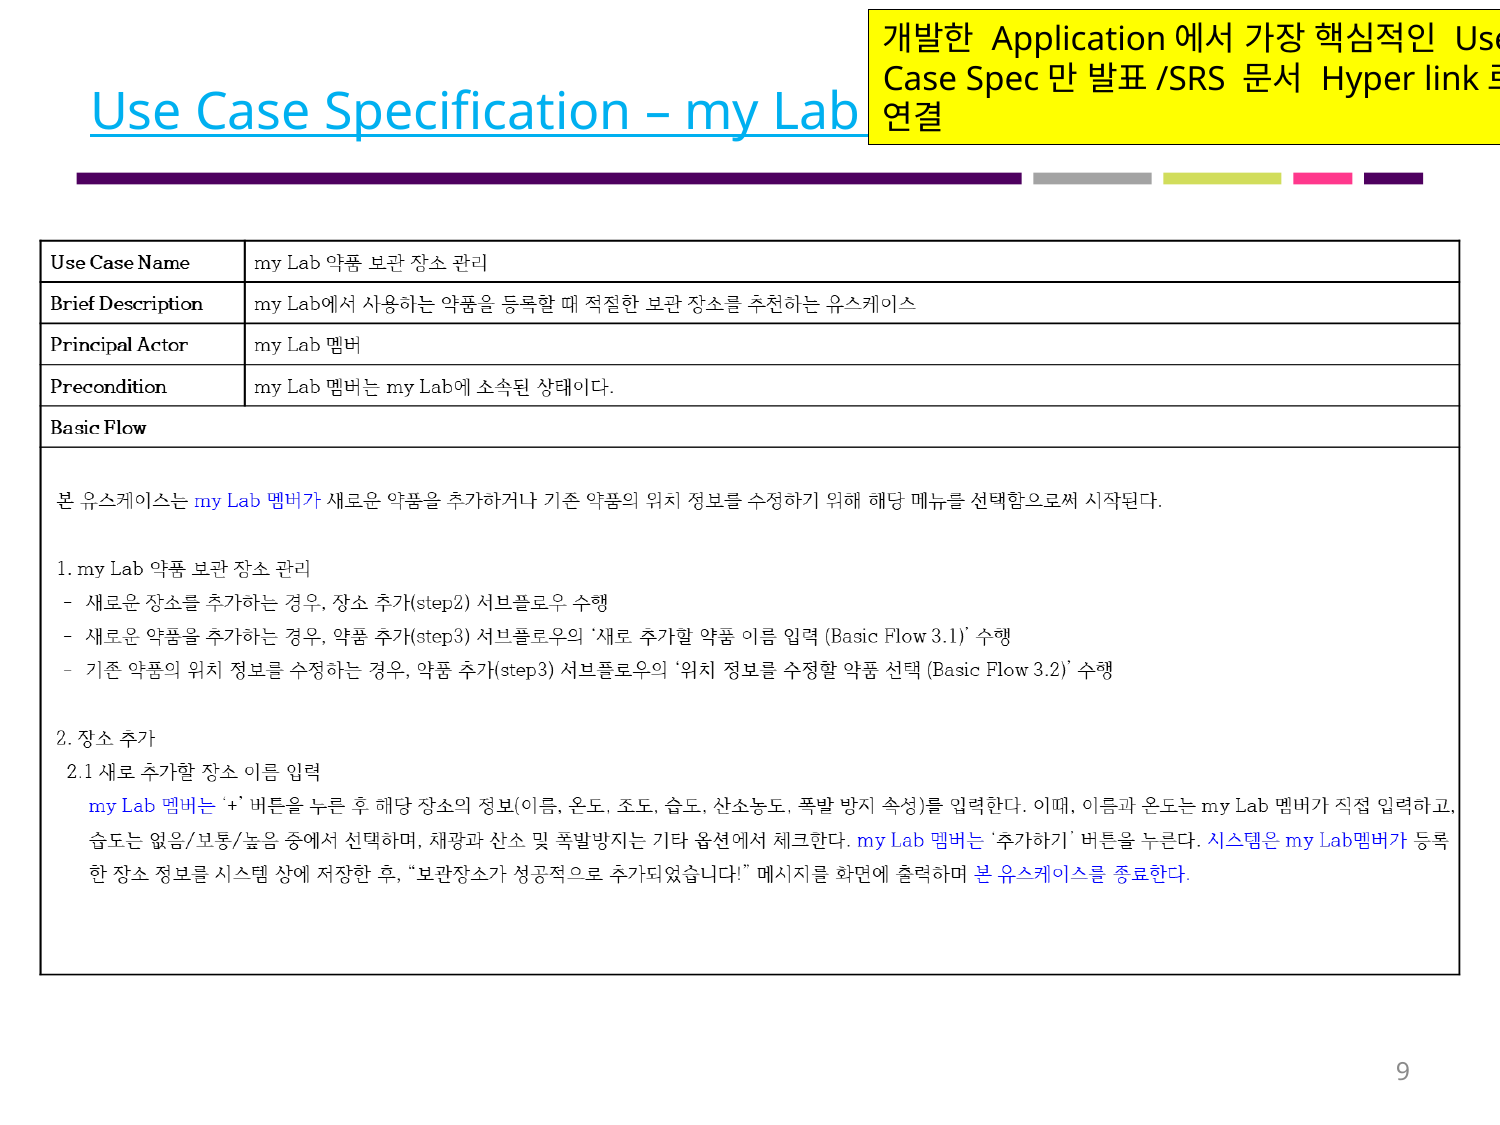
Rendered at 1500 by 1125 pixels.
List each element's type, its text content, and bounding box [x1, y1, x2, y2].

slide_number 9 [1074, 1042, 1425, 1103]
picture [38, 239, 1461, 977]
title Use Case Specification – my Lab 약품 보관 장소 관리 [75, 45, 1425, 173]
text_box 개발한 Application에서 가장 핵심적인 Use Case Spec만 발표/SRS 문서 Hyper link로 연결 [868, 9, 1500, 145]
